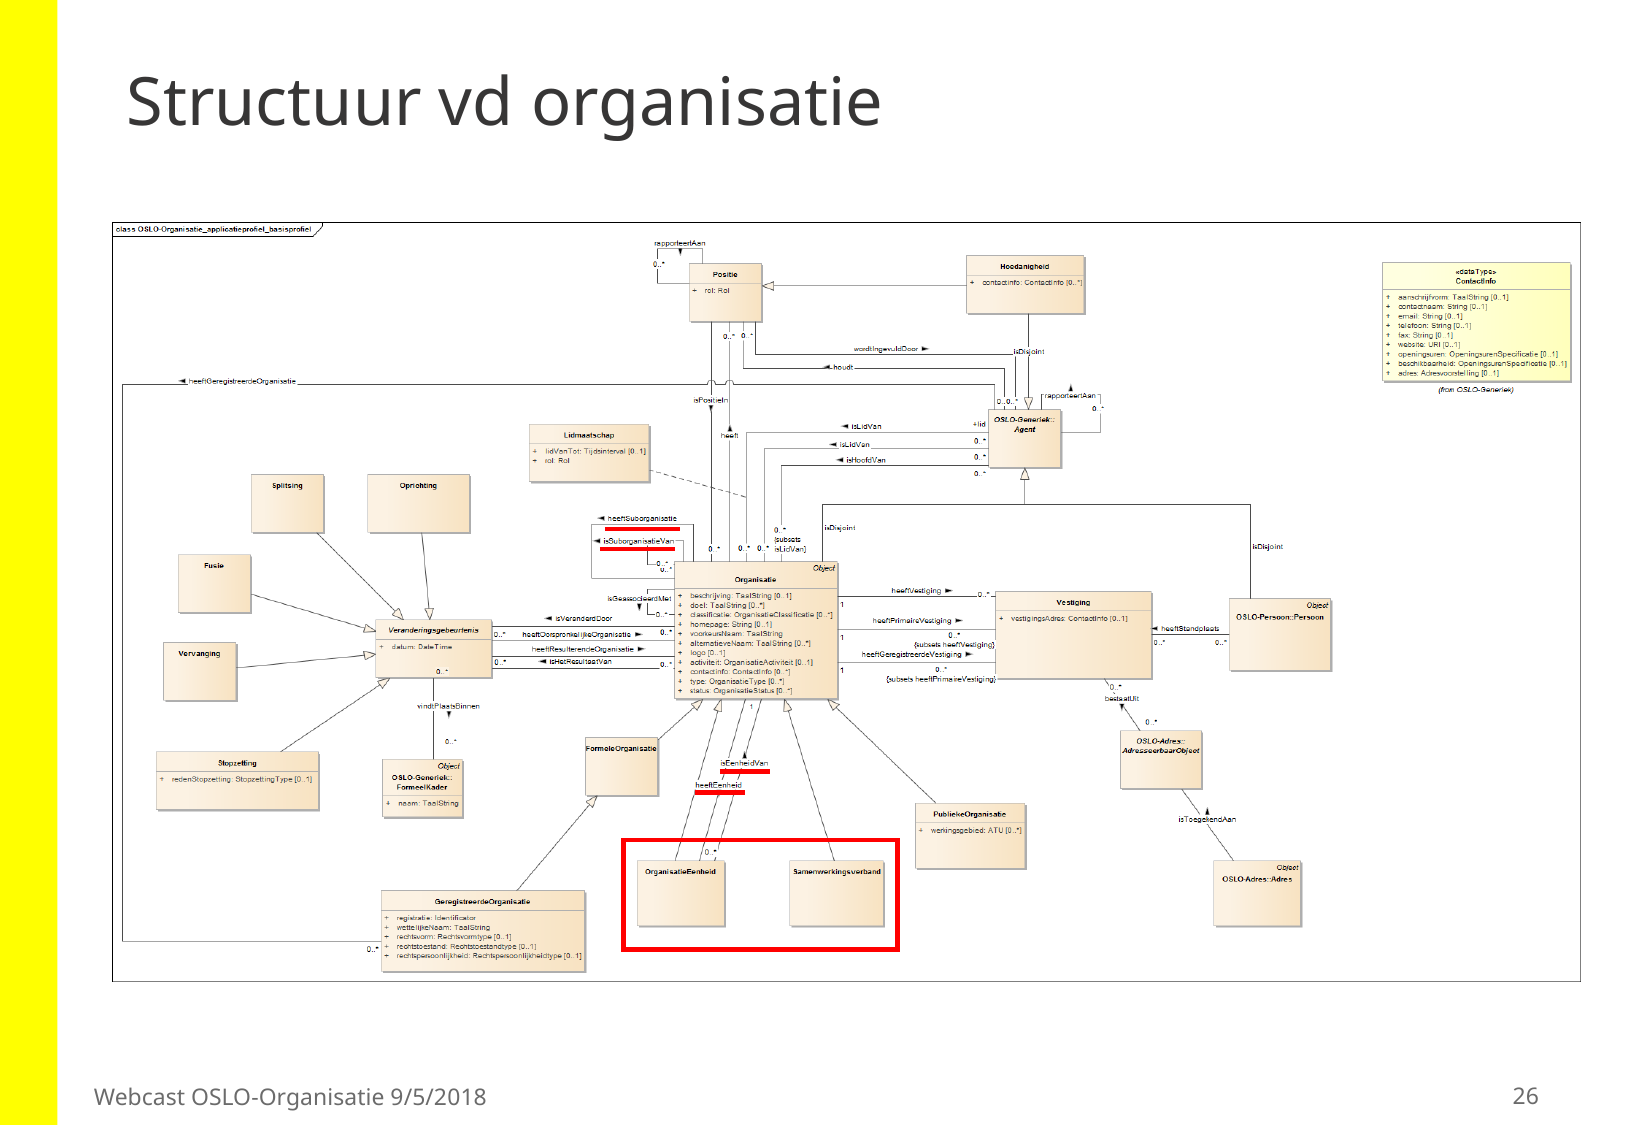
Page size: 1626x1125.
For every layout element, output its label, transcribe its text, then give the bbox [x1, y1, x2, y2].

picture [111, 221, 1581, 982]
title Structuur vd organisatie [111, 59, 1514, 221]
footer Webcast OSLO-Organisatie 9/5/2018 [78, 1083, 1077, 1113]
slide_number 26 [1424, 1075, 1548, 1120]
